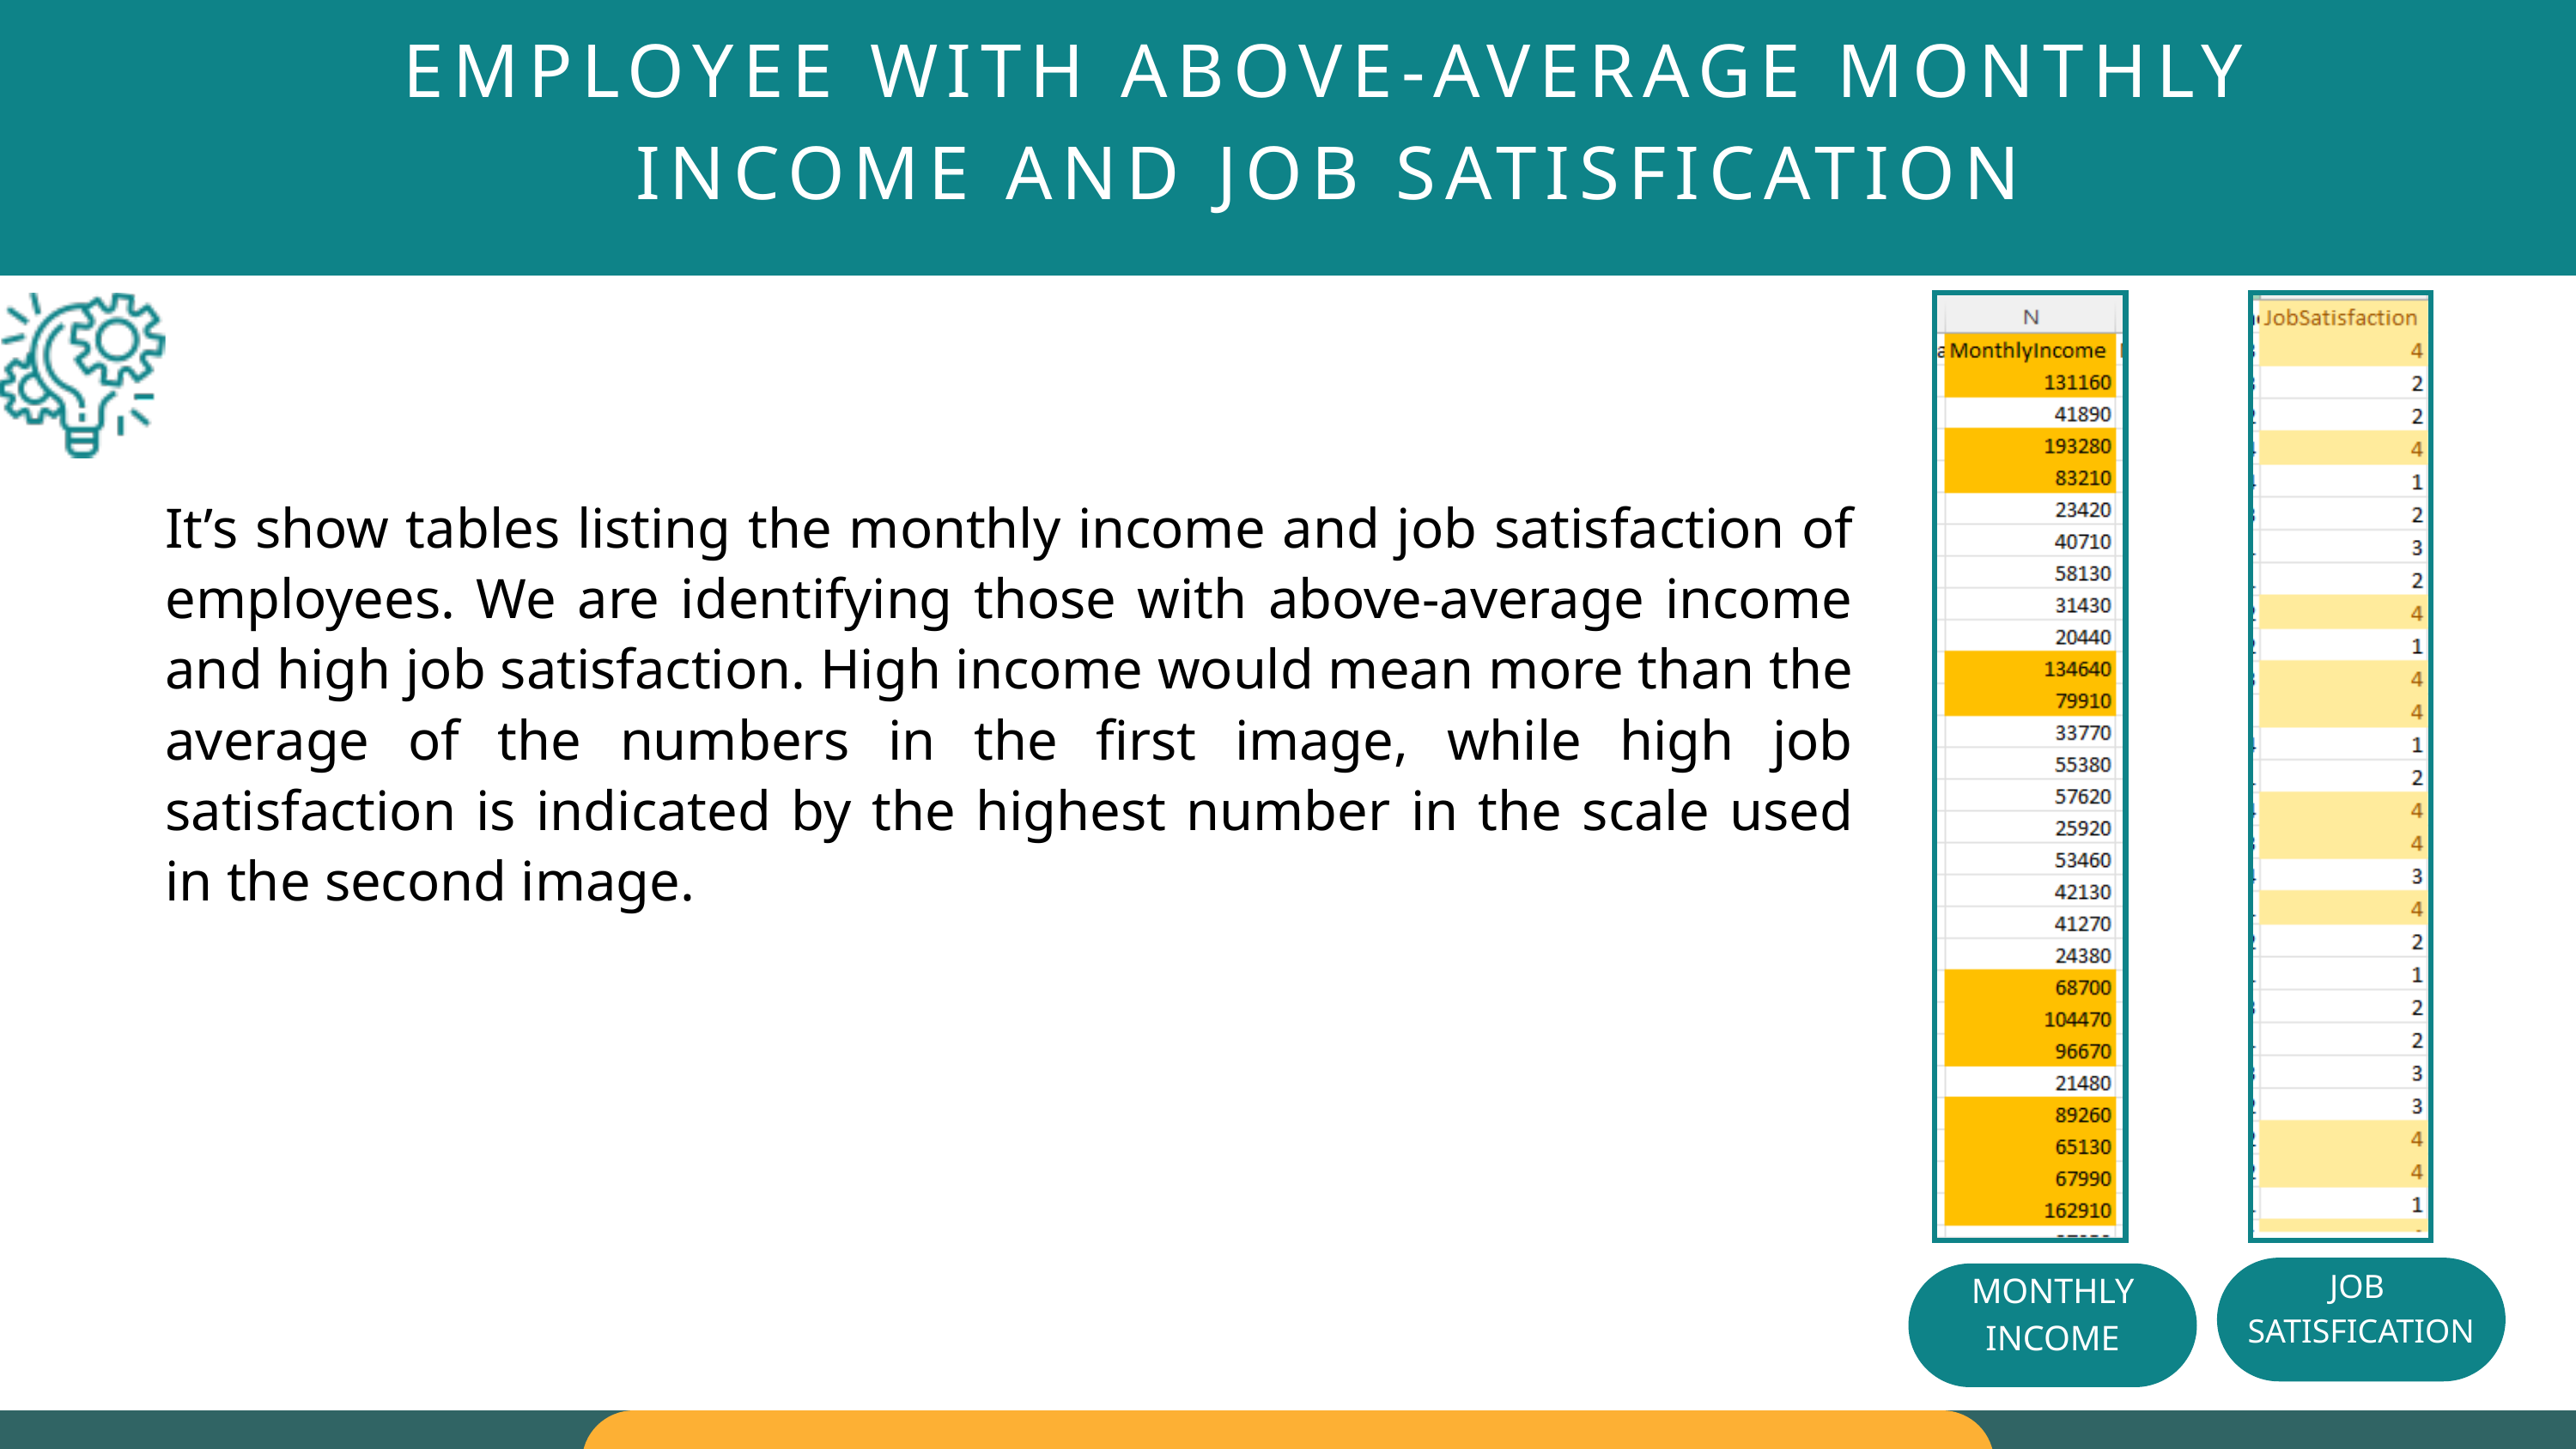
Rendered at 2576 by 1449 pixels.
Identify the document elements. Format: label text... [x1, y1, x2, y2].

text_box [1934, 293, 2126, 1240]
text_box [0, 0, 2576, 276]
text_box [2216, 1257, 2506, 1382]
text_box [1996, 1410, 2576, 1449]
text_box It’s show tables listing the monthly income and job satisfaction of employees. We are identifying those with above-average income and high job satisfaction. High income would mean more than the average of the numbers in the first image, while high job satisfaction is indicated by the highest number in the scale used in the second image. [165, 488, 1855, 982]
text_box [581, 1410, 1995, 1449]
text_box [0, 293, 166, 458]
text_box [0, 1410, 581, 1449]
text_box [1908, 1263, 2197, 1388]
text_box [2250, 293, 2432, 1240]
